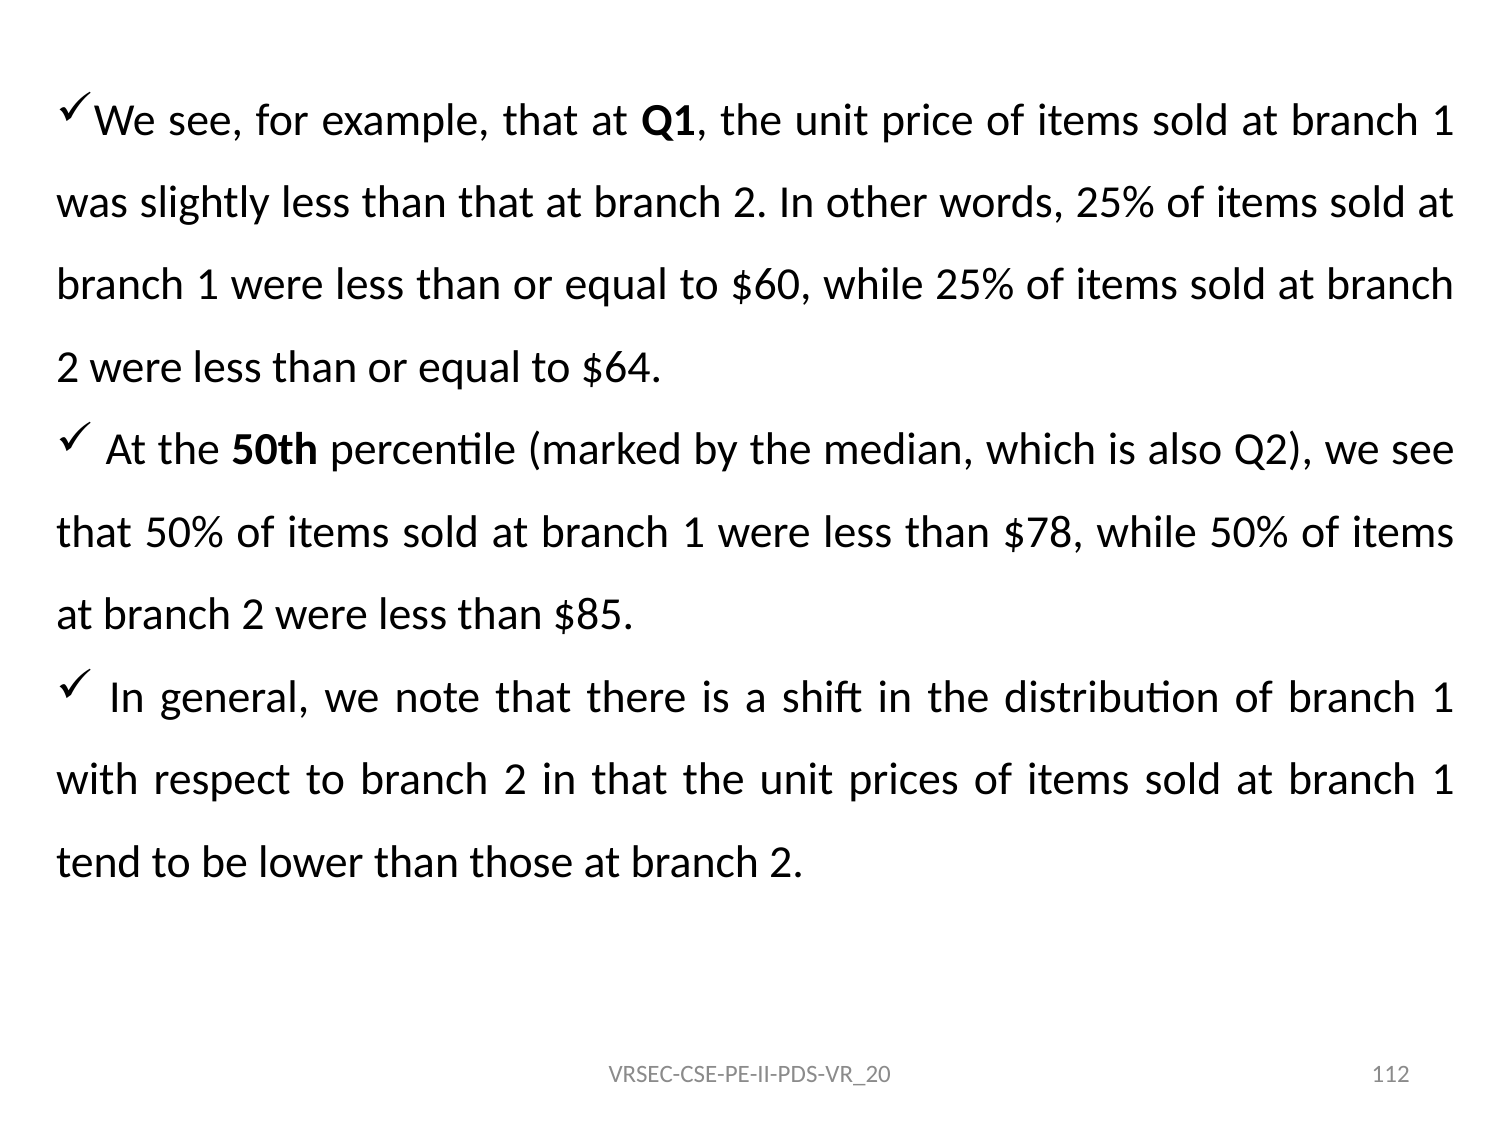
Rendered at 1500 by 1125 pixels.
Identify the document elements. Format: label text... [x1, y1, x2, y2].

text_box We see, for example, that at Q1, the unit price of items sold at branch 1 was slightly less than that at branch 2. In other words, 25% of items sold at branch 1 were less than or equal to $60, while 25% of items sold at branch 2 were less than or equal to $64. At the 50th percentile (marked by the median, which is also Q2), we see that 50% of items sold at branch 1 were less than $78, while 50% of items at branch 2 were less than $85. In general, we note that there is a shift in the distribution of branch 1 with respect to branch 2 in that the unit prices of items sold at branch 1 tend to be lower than those at branch 2. [41, 54, 1471, 894]
footer VRSEC-CSE-PE-II-PDS-VR_20 [512, 1042, 988, 1103]
slide_number 112 [1074, 1042, 1425, 1103]
